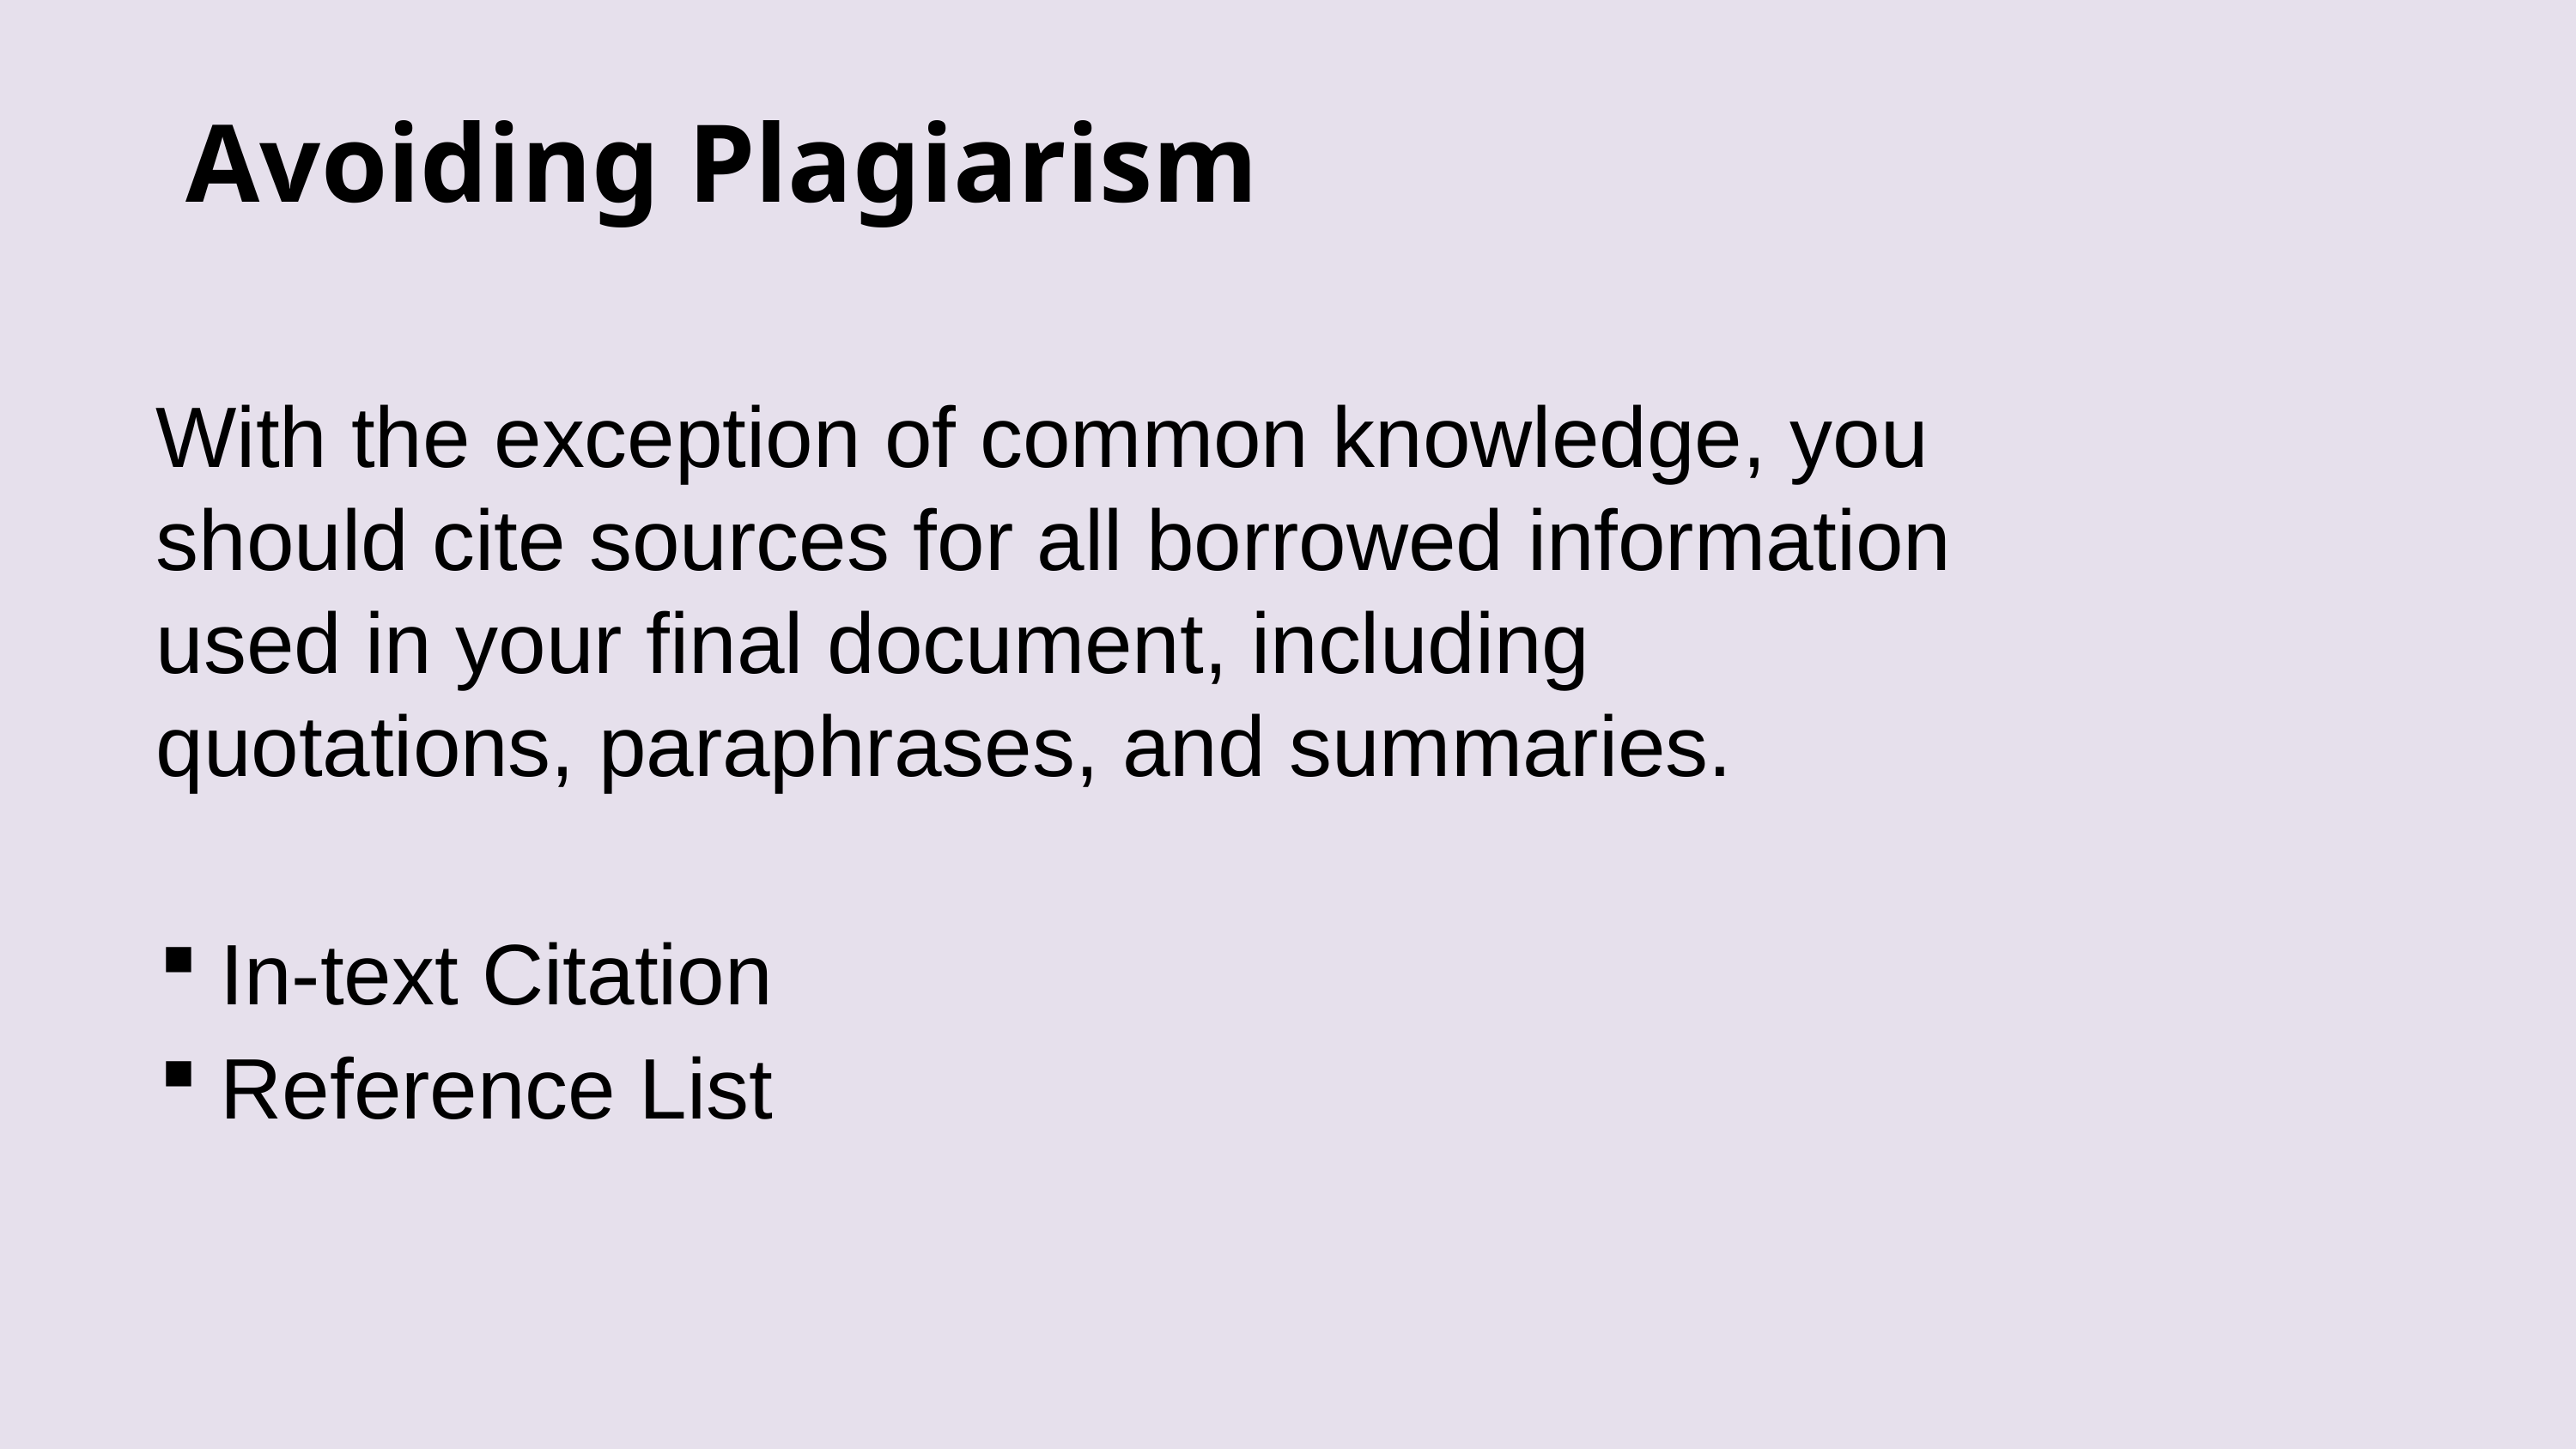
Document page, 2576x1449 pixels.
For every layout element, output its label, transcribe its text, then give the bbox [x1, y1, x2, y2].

title Avoiding Plagiarism [143, 78, 1303, 240]
list With the exception of common knowledge, you should cite sources for all borrowed information used in your final document, including quotations, paraphrases, and summaries. In-text Citation Reference List [143, 374, 2042, 1405]
